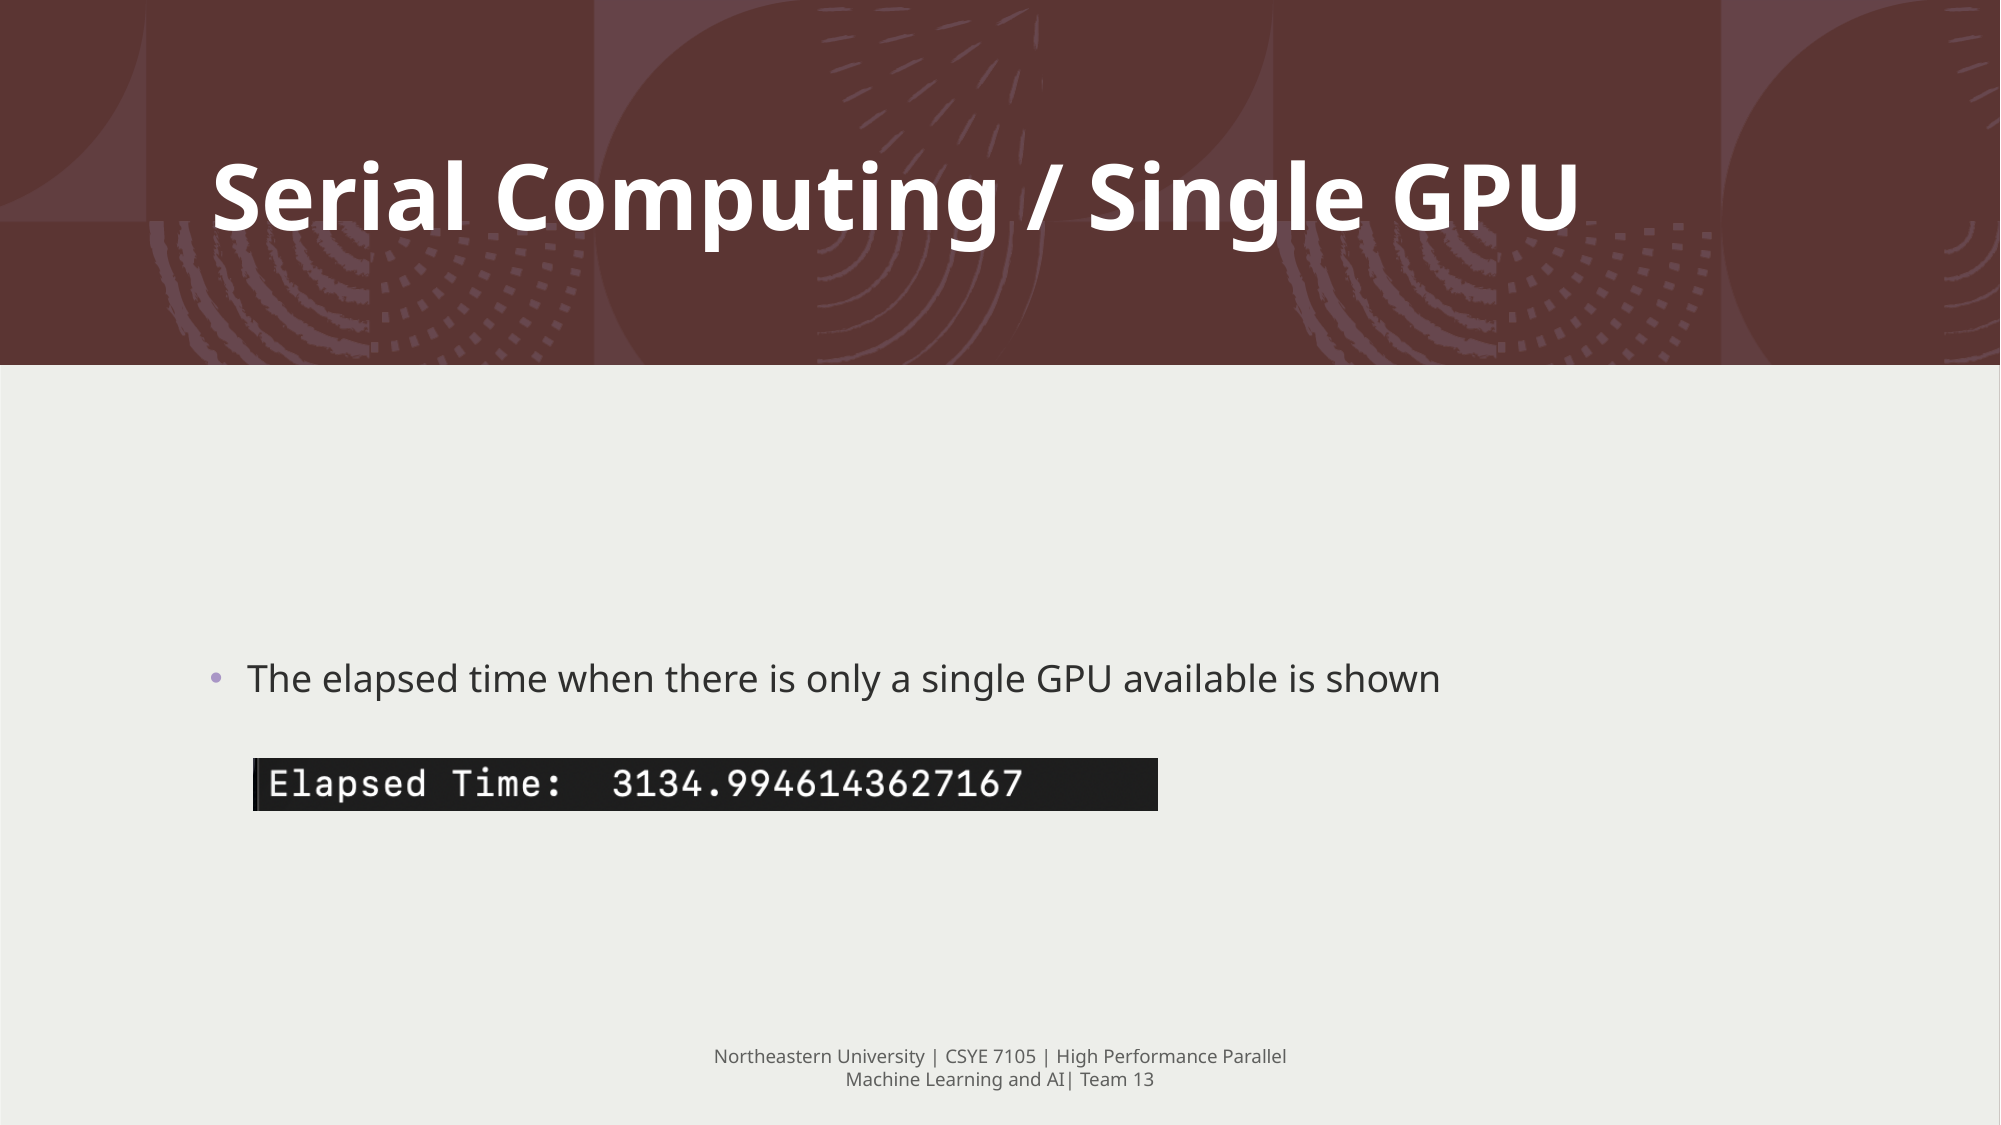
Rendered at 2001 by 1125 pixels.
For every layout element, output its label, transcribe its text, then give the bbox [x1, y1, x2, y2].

text_box [0, 366, 2000, 1125]
picture [253, 758, 1158, 811]
footer Northeastern University | CSYE 7105 | High Performance Parallel Machine Learning and AI| Team 13 [662, 1037, 1338, 1098]
text_box [0, 0, 2000, 366]
title Serial Computing / Single GPU [196, 62, 1838, 325]
list The elapsed time when there is only a single GPU available is shown [194, 387, 1638, 1034]
